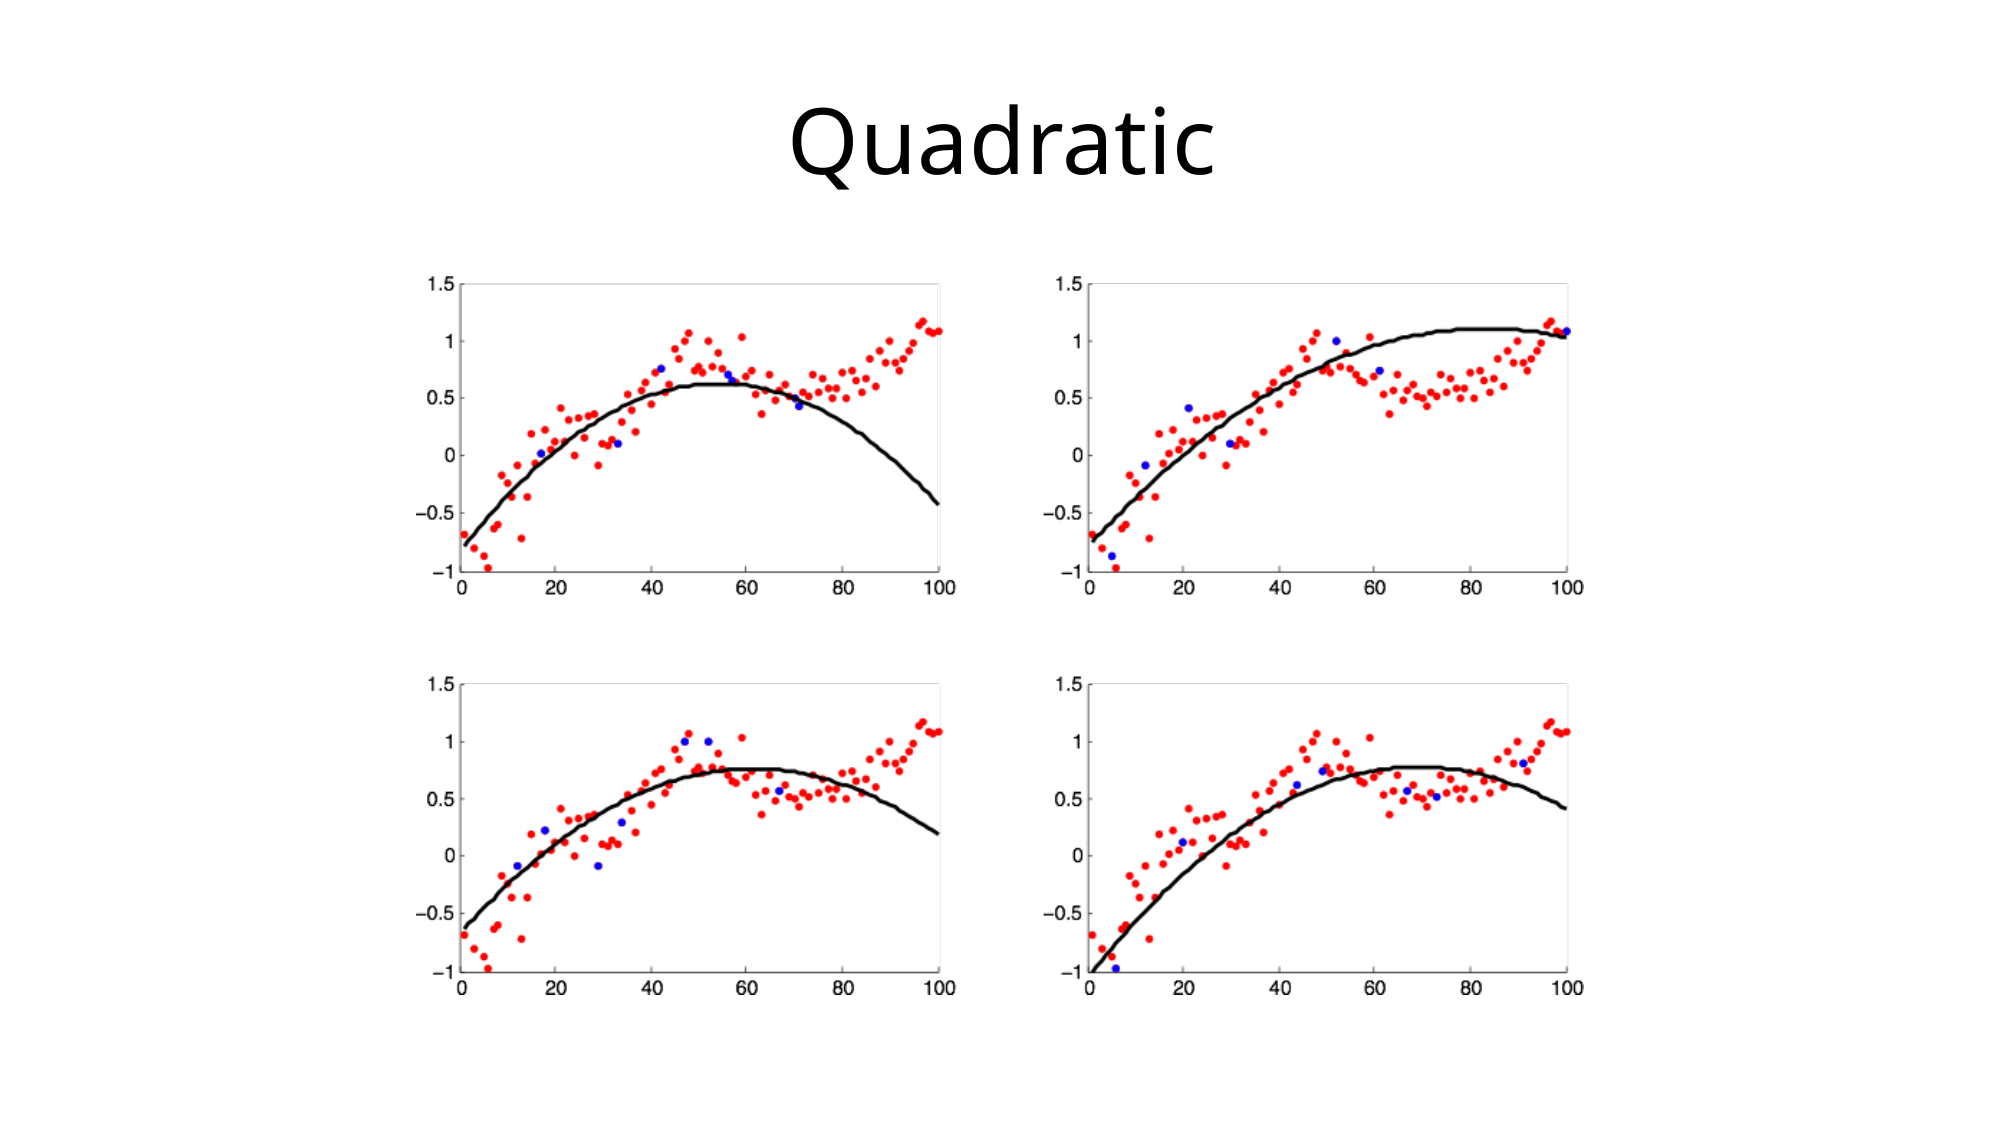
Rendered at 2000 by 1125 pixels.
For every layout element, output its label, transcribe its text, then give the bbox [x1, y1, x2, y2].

picture [416, 275, 1584, 995]
title Quadratic [346, 5, 1559, 232]
